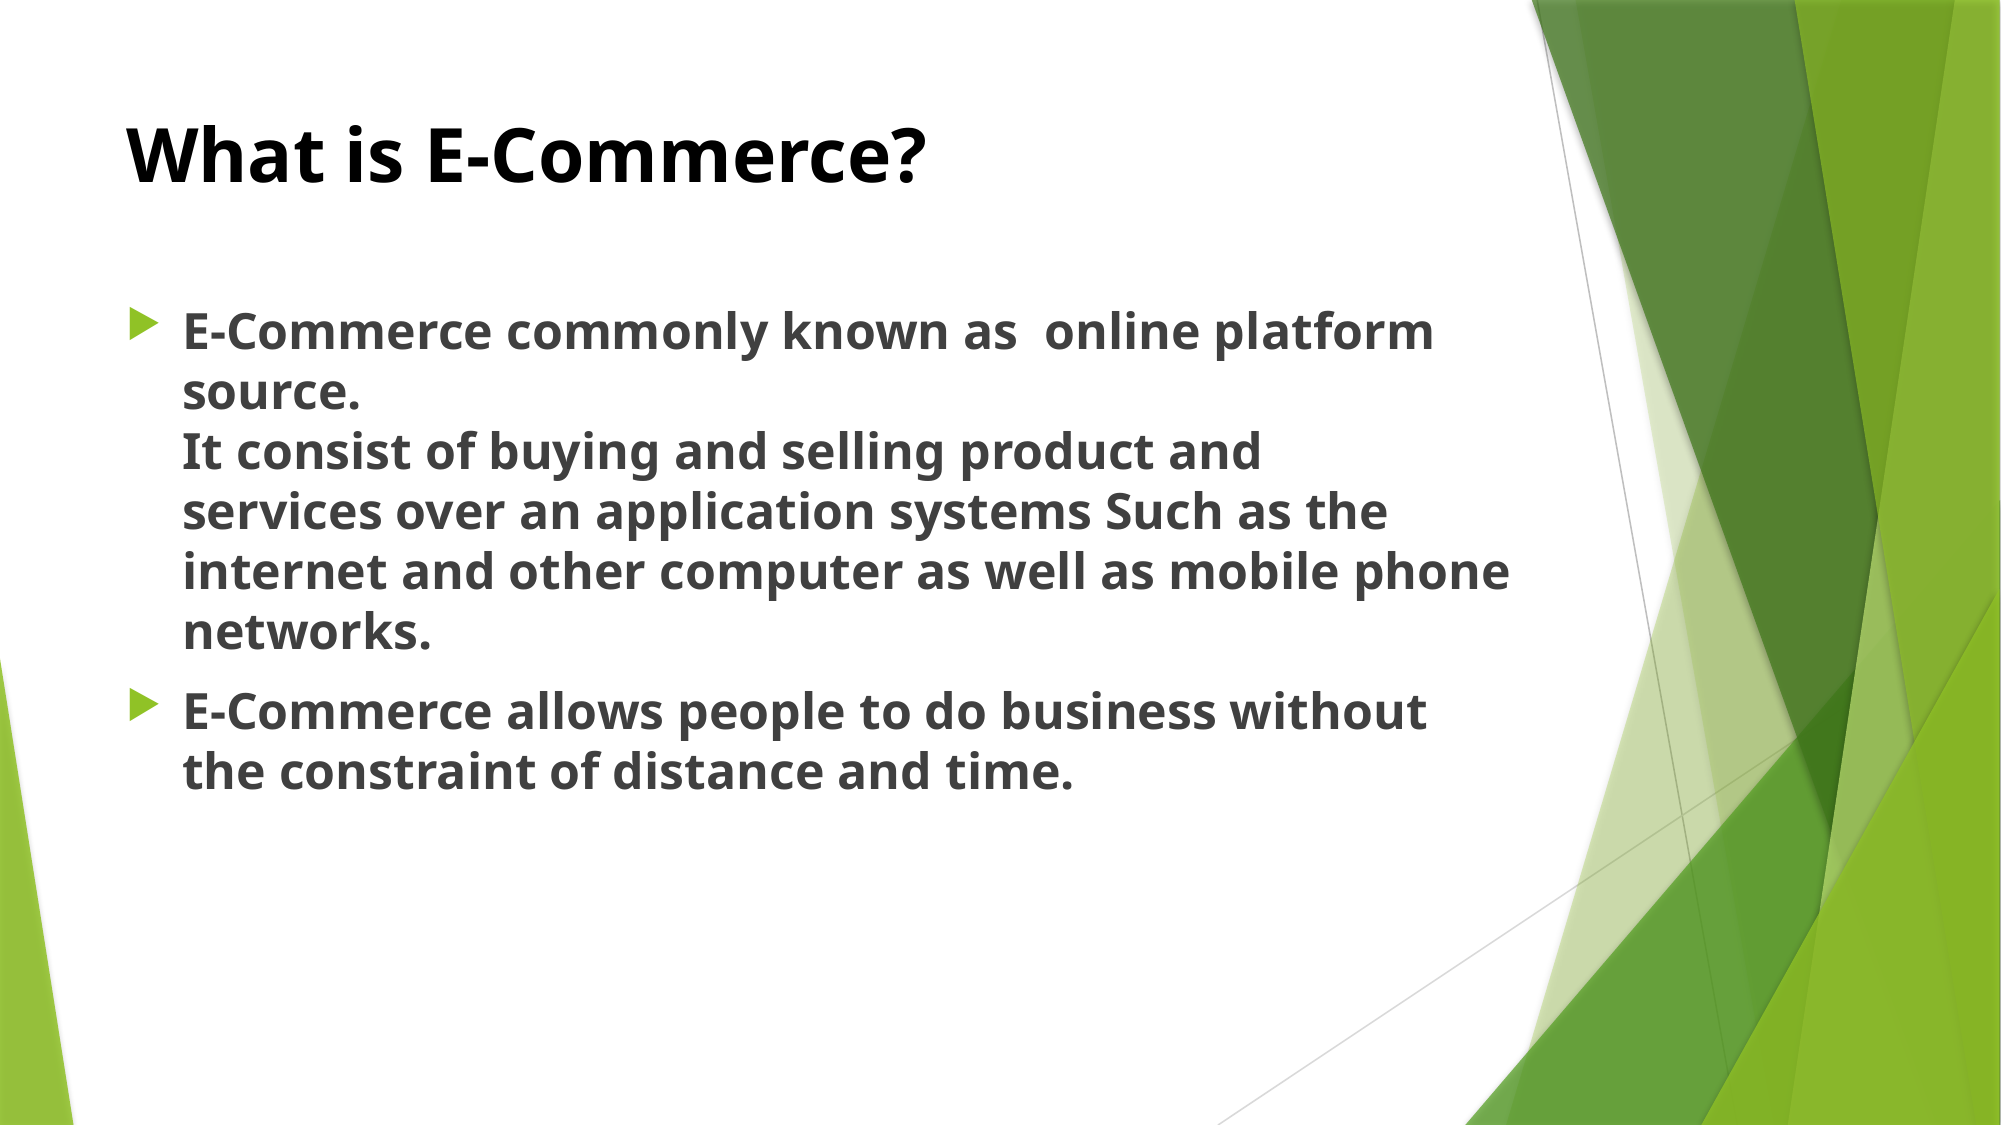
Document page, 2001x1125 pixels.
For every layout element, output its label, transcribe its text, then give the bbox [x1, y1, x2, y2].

title What is E-Commerce? [111, 99, 1522, 291]
list E-Commerce commonly known as online platform source. It consist of buying and selling product and services over an application systems Such as the internet and other computer as well as mobile phone networks. E-Commerce allows people to do business without the constraint of distance and time. [111, 291, 1572, 992]
